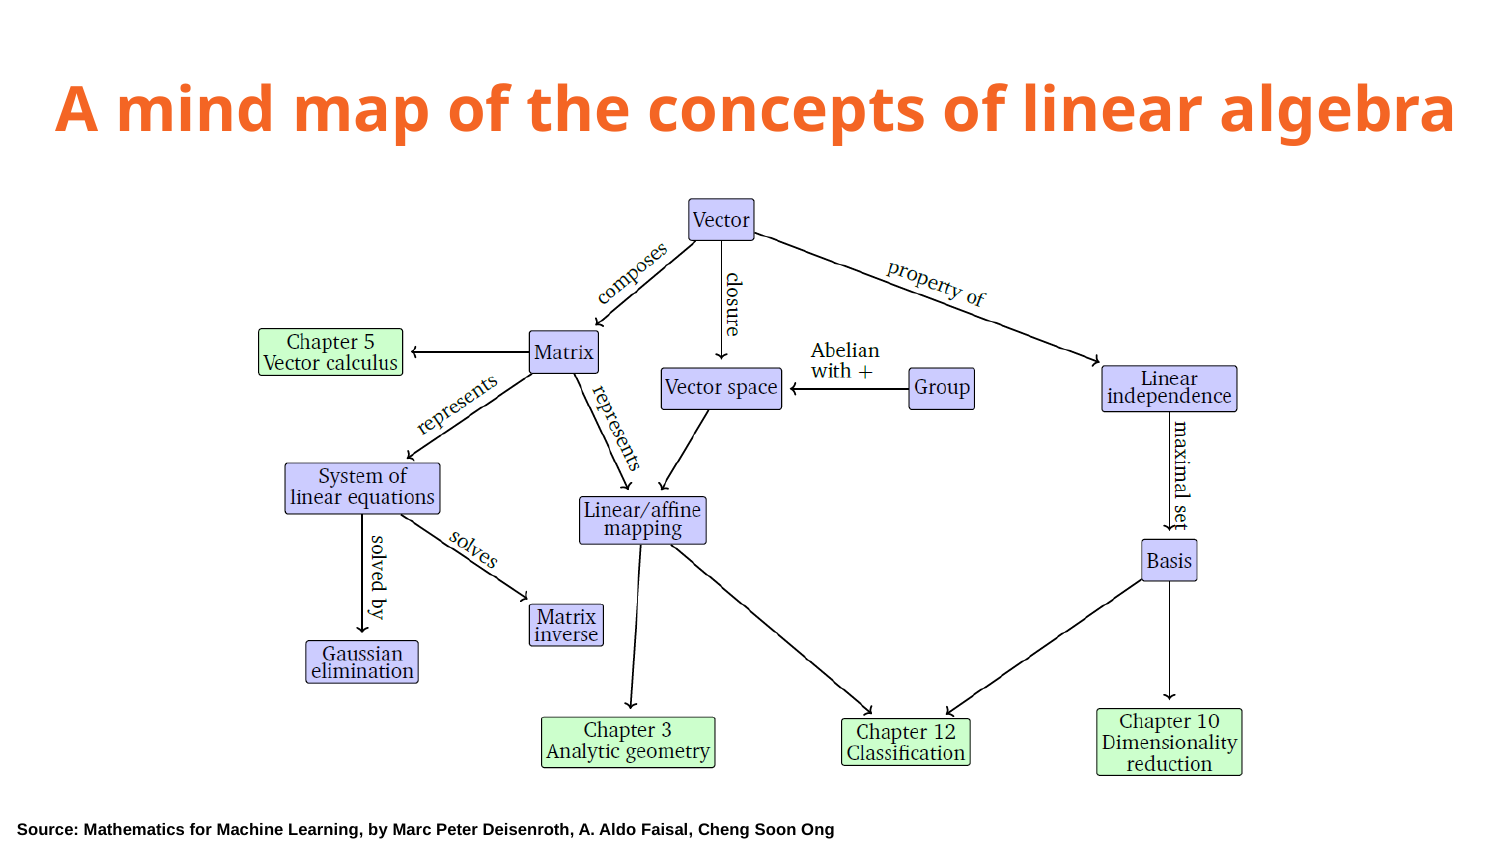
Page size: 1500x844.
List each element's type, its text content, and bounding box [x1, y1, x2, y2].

text_box Source: Mathematics for Machine Learning, by Marc Peter Deisenroth, A. Aldo Faisal, Cheng Soon Ong [2, 801, 1383, 844]
title A mind map of the concepts of linear algebra [40, 54, 1500, 181]
picture [245, 179, 1255, 803]
